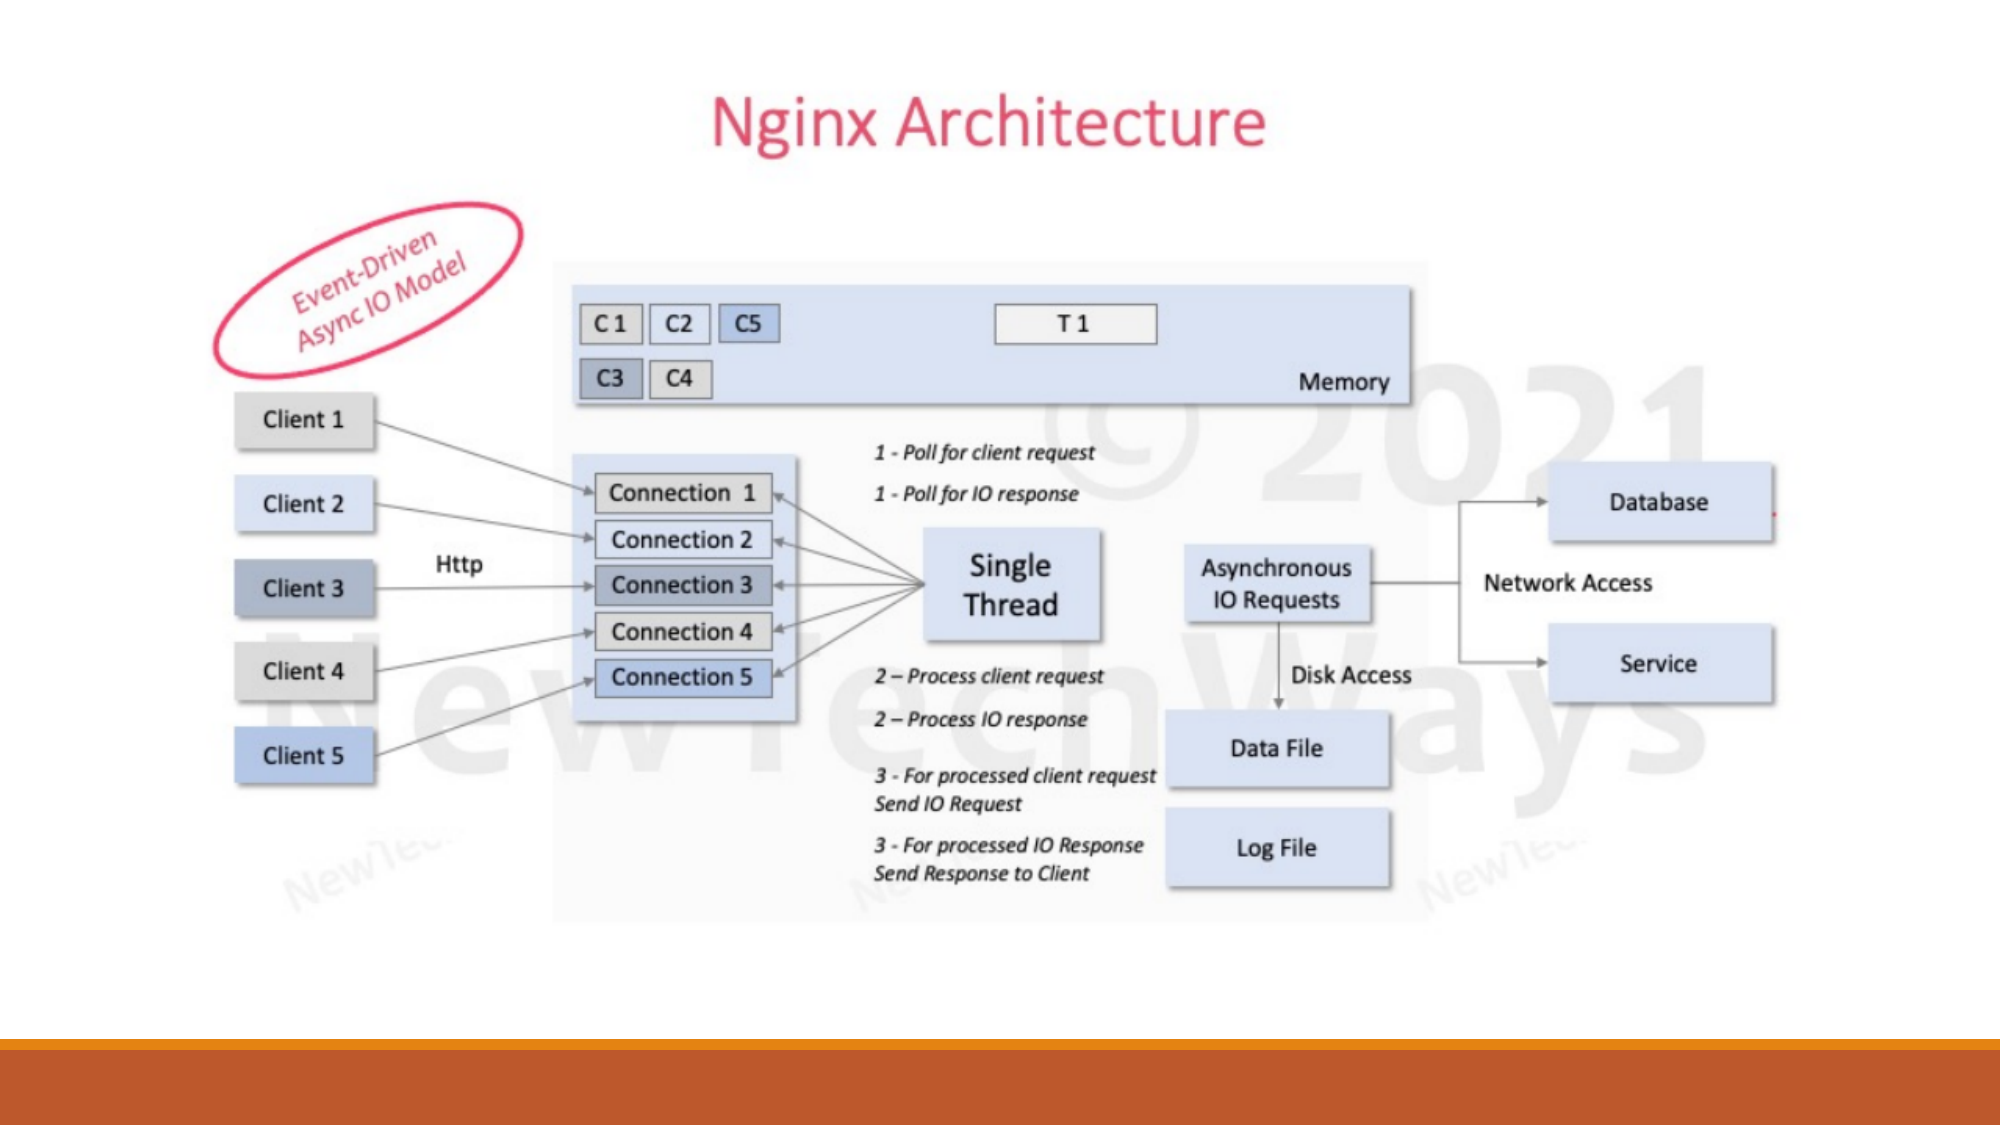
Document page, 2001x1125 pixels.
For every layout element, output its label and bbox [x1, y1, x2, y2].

picture [182, 69, 1840, 935]
